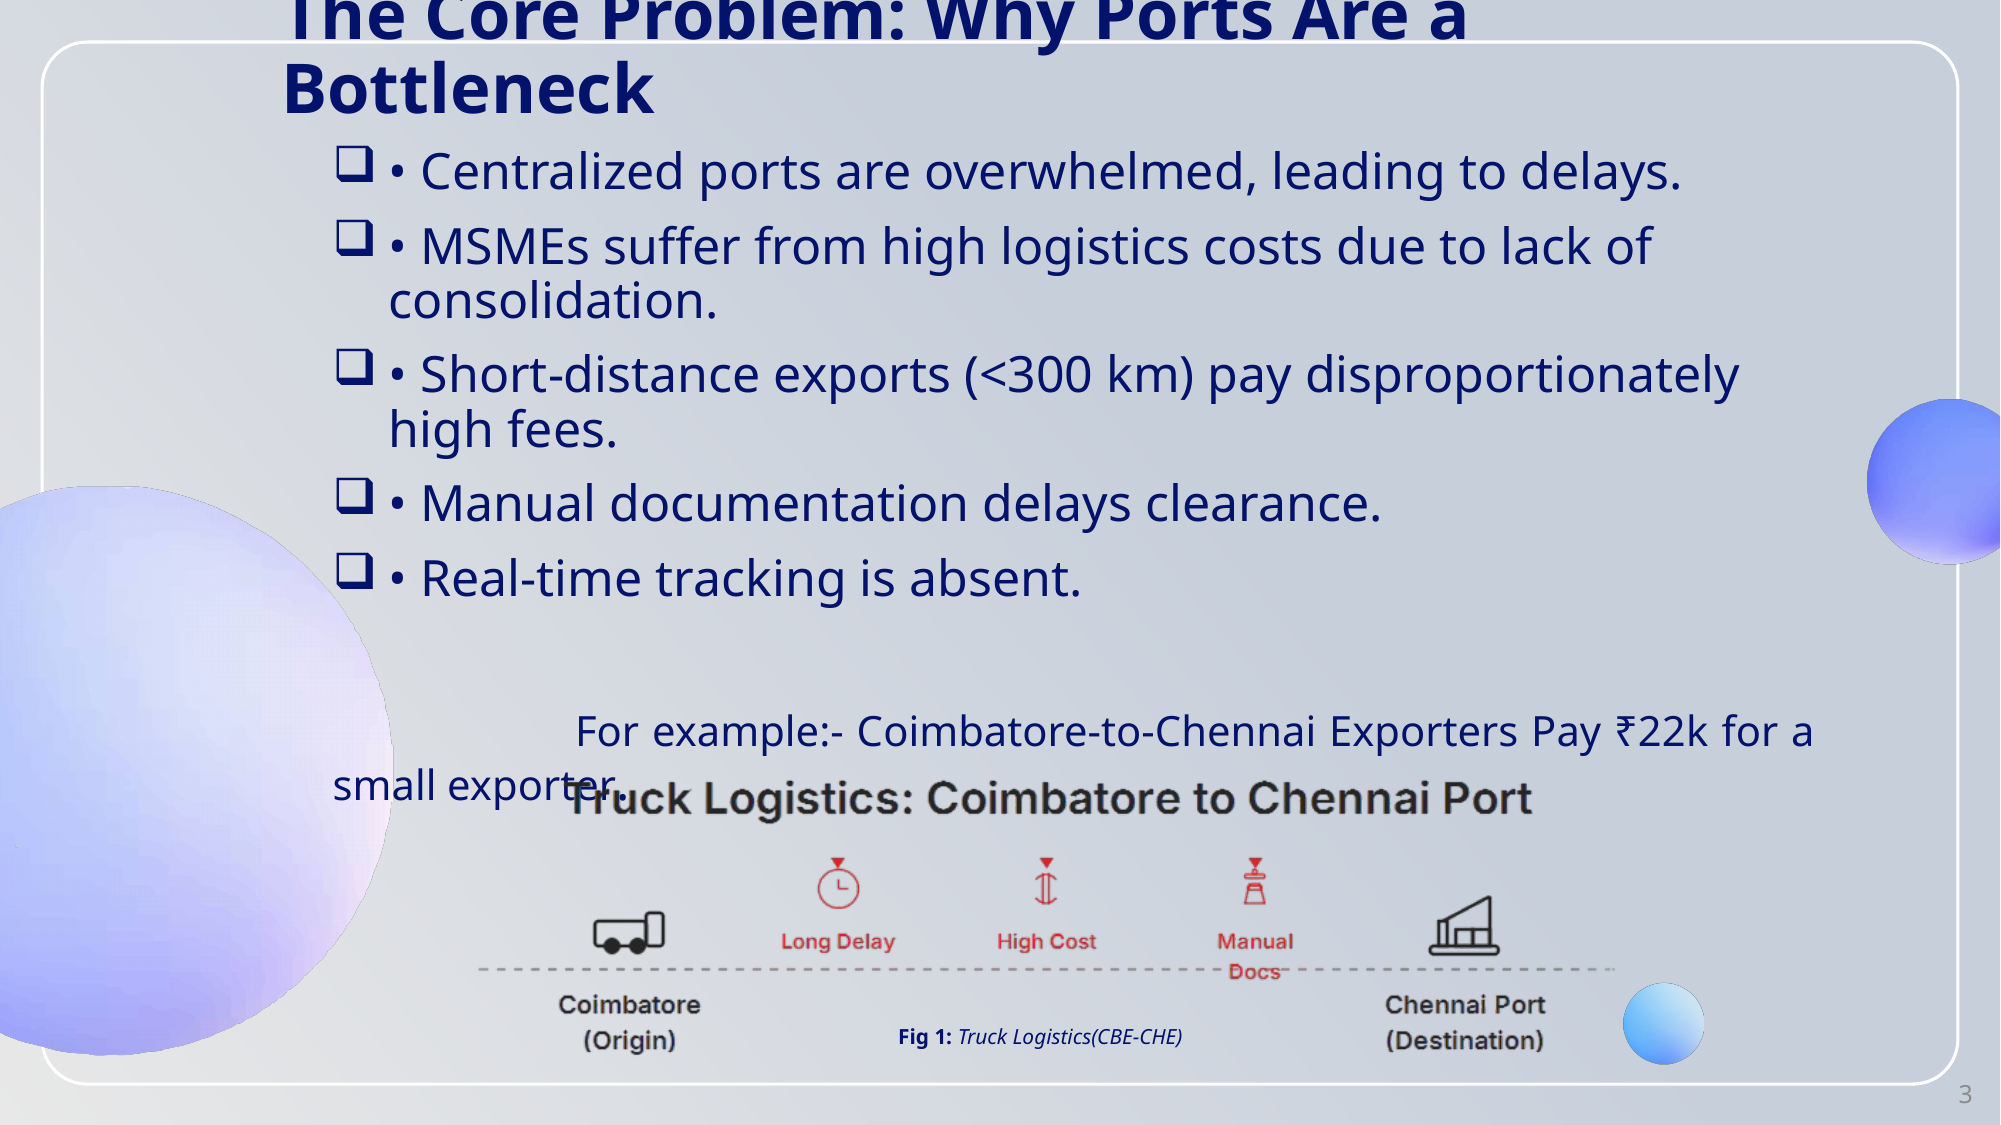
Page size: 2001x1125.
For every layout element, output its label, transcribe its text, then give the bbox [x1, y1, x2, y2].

picture [456, 752, 1704, 1077]
picture [0, 473, 399, 1065]
picture [1863, 398, 2001, 567]
slide_number 3 [1538, 1076, 1988, 1115]
list • Centralized ports are overwhelmed, leading to delays. • MSMEs suffer from high logistics costs due to lack of consolidation. • Short-distance exports (<300 km) pay disproportionately high fees. • Manual documentation delays clearance. • Real-time tracking is absent. For example:- Coimbatore-to-Chennai Exporters Pay ₹22k for a small exporter. [317, 316, 1830, 716]
title The Core Problem: Why Ports Are a Bottleneck [266, 50, 1734, 137]
